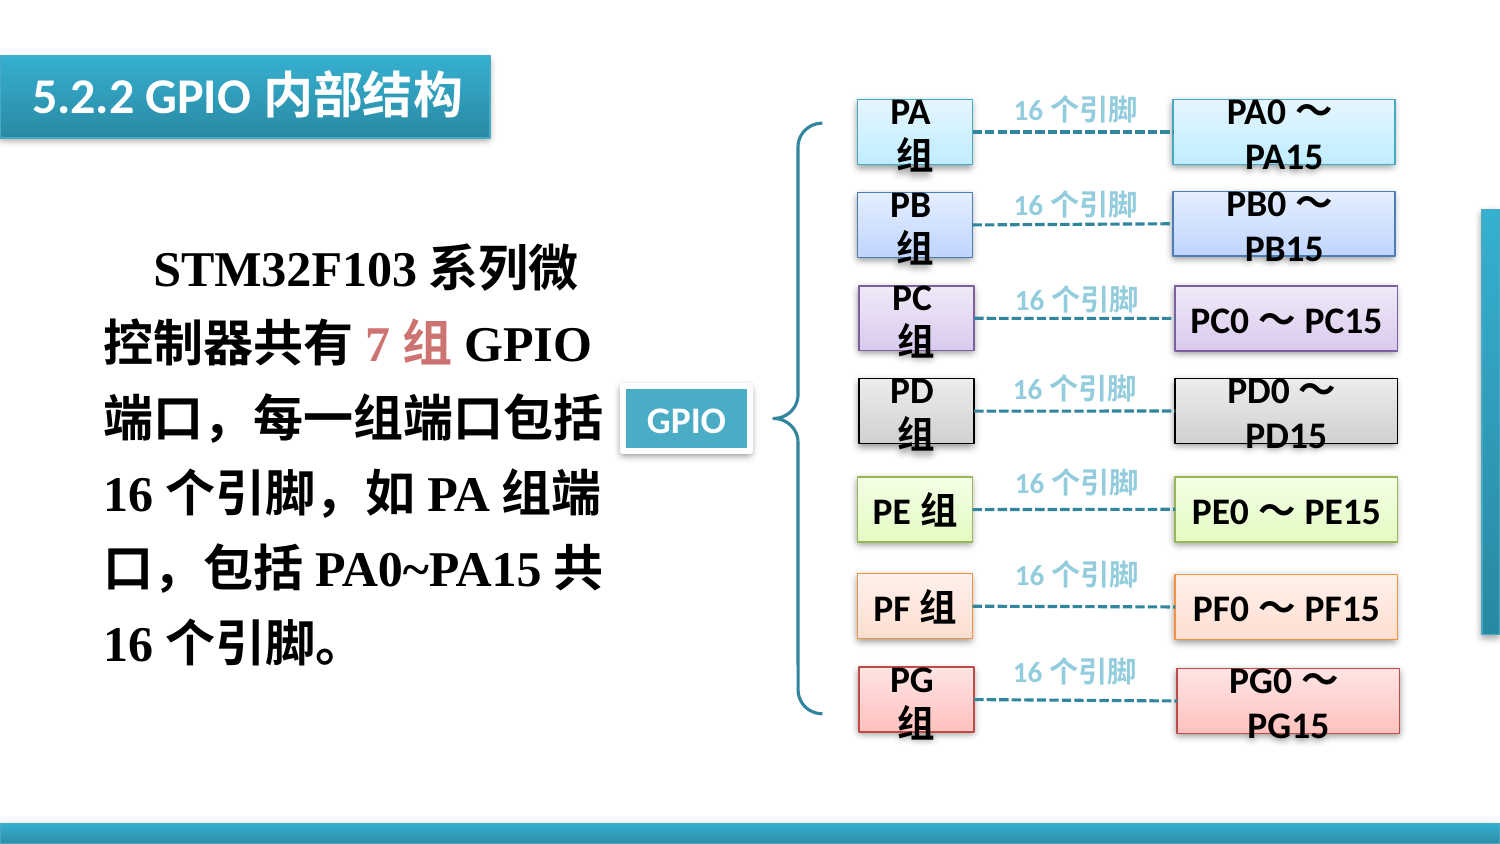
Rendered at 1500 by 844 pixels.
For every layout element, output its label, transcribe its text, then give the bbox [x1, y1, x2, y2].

text_box [0, 55, 491, 139]
text_box 5.2.2 GPIO内部结构 [17, 55, 478, 131]
text_box PA组 [857, 99, 973, 165]
text_box 16个引脚 [1000, 457, 1155, 507]
text_box PD组 [858, 378, 975, 444]
text_box PE组 [857, 476, 973, 543]
text_box STM32F103系列微控制器共有7组GPIO端口，每一组端口包括16个引脚，如PA组端口，包括PA0~PA15共16个引脚。 [88, 214, 620, 680]
text_box PB组 [857, 192, 973, 258]
text_box 16个引脚 [1000, 274, 1155, 317]
text_box PA0～PA15 [1172, 99, 1396, 165]
text_box 16个引脚 [1000, 549, 1155, 599]
text_box 16个引脚 [998, 646, 1153, 696]
text_box PG组 [858, 666, 975, 733]
text_box PB0～PB15 [1172, 191, 1396, 257]
text_box PD0～PD15 [1174, 378, 1398, 444]
text_box GPIO [620, 383, 753, 454]
text_box PC0～PC15 [1174, 285, 1398, 352]
text_box PF0～PF15 [1174, 574, 1398, 640]
text_box 16个引脚 [998, 178, 1154, 222]
text_box PC组 [858, 285, 975, 351]
text_box 16个引脚 [998, 362, 1153, 409]
text_box PG0～PG15 [1176, 668, 1400, 734]
text_box PF组 [857, 573, 973, 639]
text_box PE0～PE15 [1174, 476, 1398, 543]
text_box [772, 122, 823, 715]
text_box 16个引脚 [998, 84, 1154, 131]
